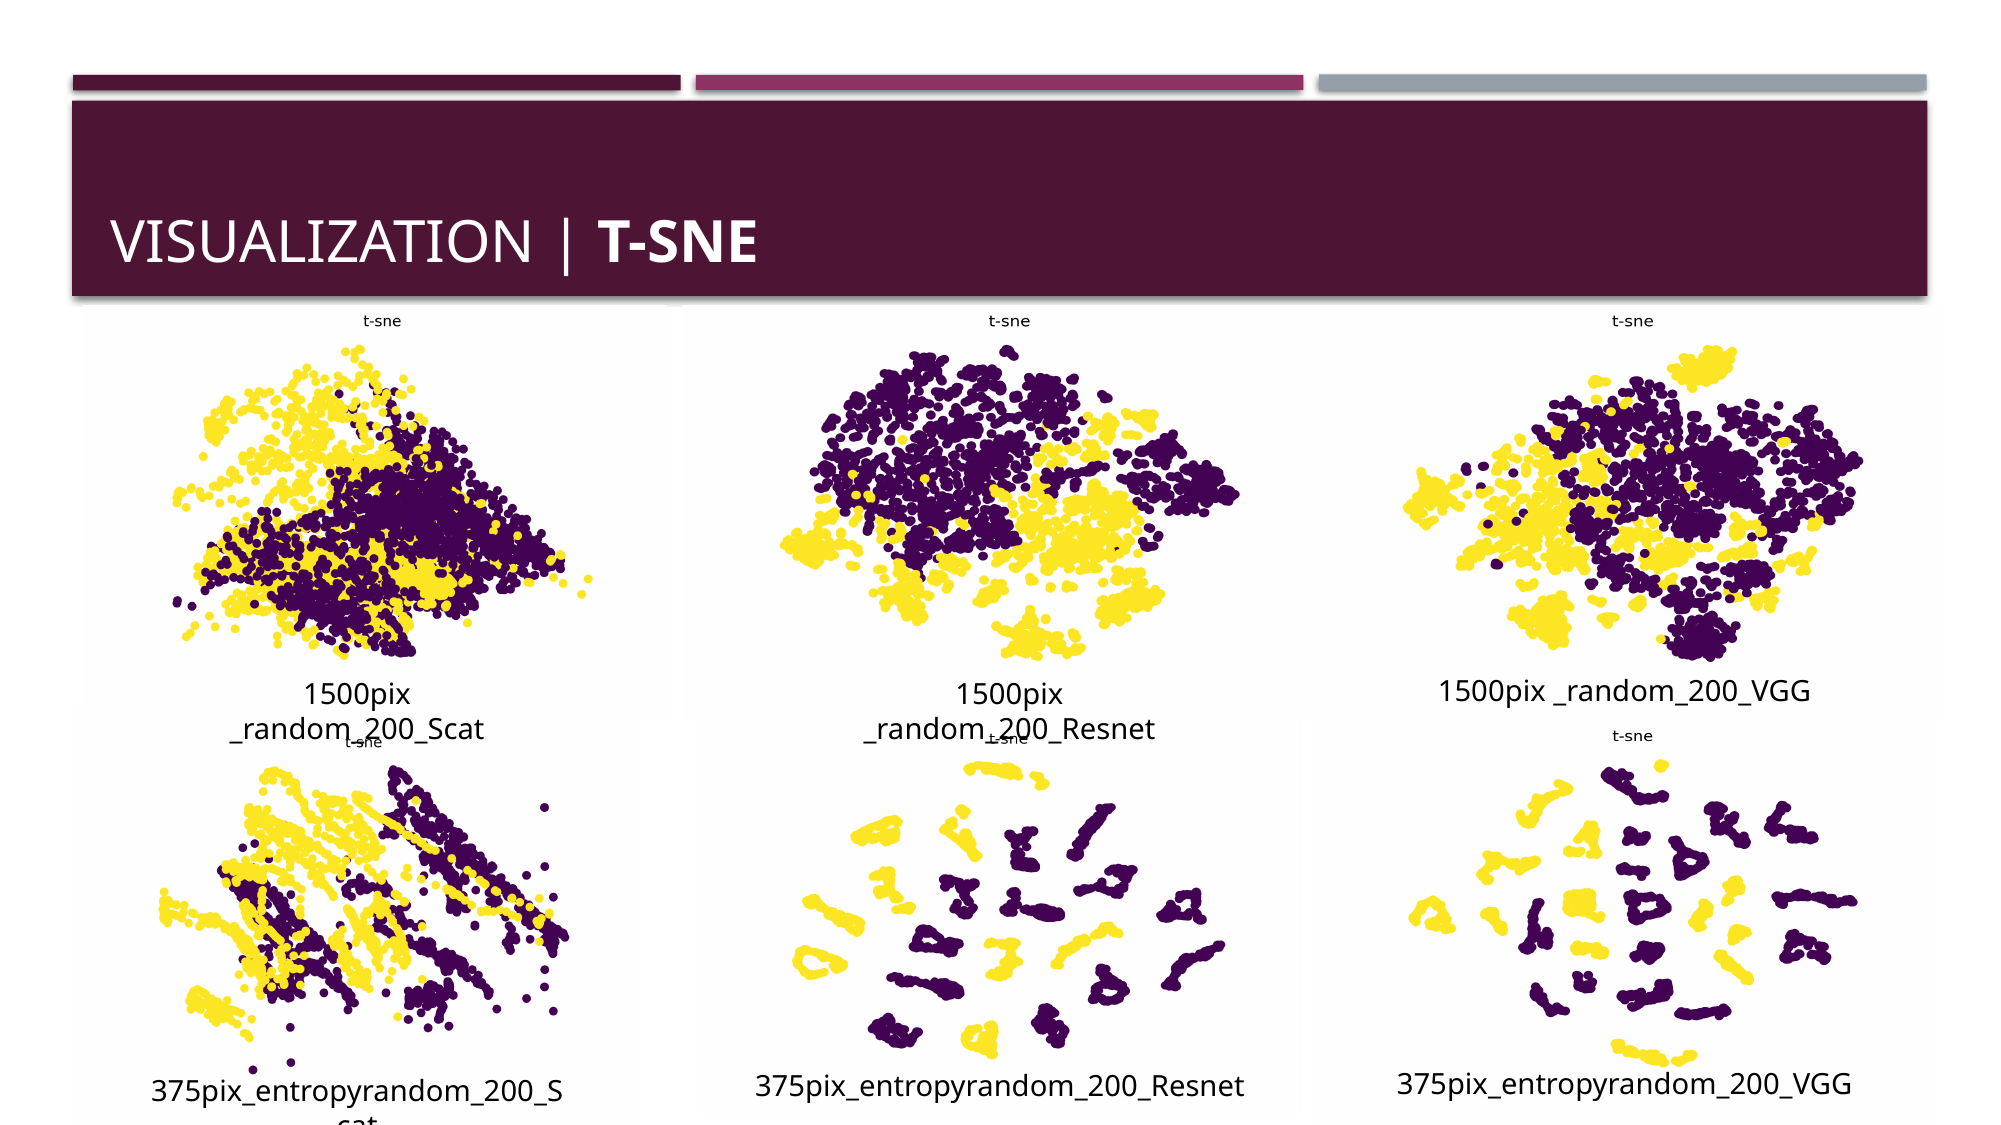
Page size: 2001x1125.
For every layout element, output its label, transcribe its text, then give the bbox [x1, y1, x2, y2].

title VISUALIZATION | T-SNE [95, 115, 1905, 282]
picture [70, 305, 668, 1125]
picture [681, 305, 1945, 1125]
